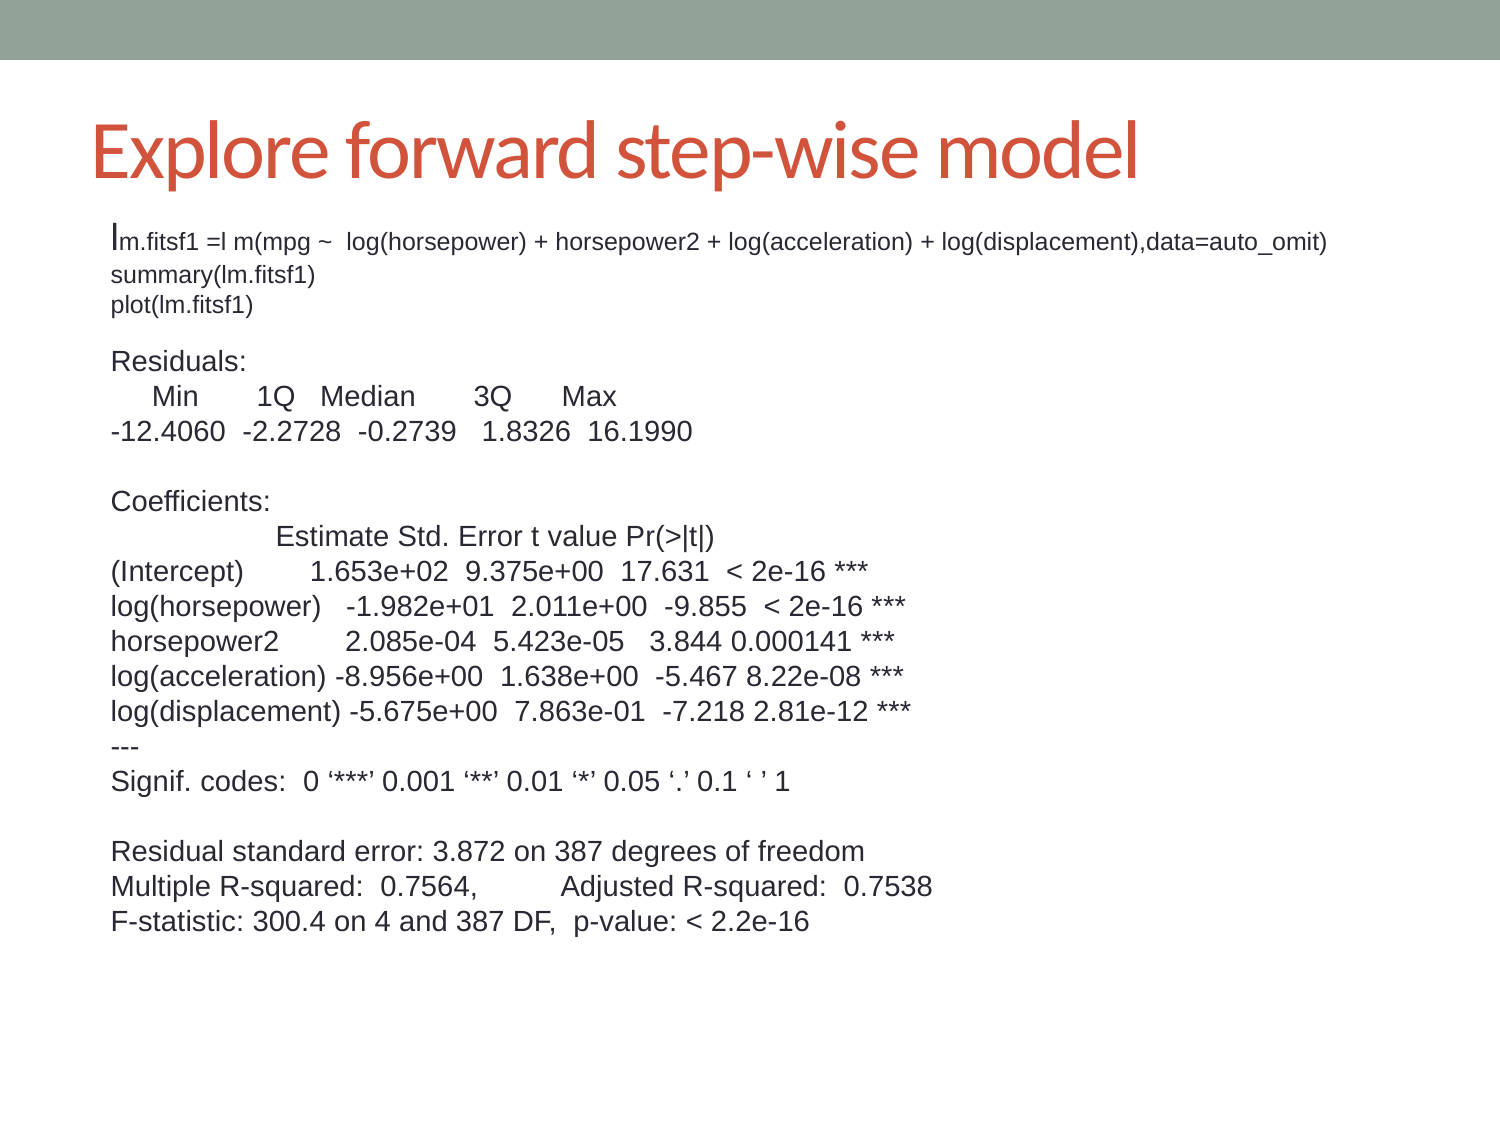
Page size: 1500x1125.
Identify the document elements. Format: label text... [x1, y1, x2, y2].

text_box lm.fitsf1 =l m(mpg ~ log(horsepower) + horsepower2 + log(acceleration) + log(displacement),data=auto_omit) summary(lm.fitsf1) plot(lm.fitsf1) [95, 205, 1450, 326]
title Explore forward step-wise model [75, 84, 1500, 206]
text_box Residuals: Min 1Q Median 3Q Max -12.4060 -2.2728 -0.2739 1.8326 16.1990 Coefficients: Estimate Std. Error t value Pr(>|t|) (Intercept) 1.653e+02 9.375e+00 17.631 < 2e-16 *** log(horsepower) -1.982e+01 2.011e+00 -9.855 < 2e-16 *** horsepower2 2.085e-04 5.423e-05 3.844 0.000141 *** log(acceleration) -8.956e+00 1.638e+00 -5.467 8.22e-08 *** log(displacement) -5.675e+00 7.863e-01 -7.218 2.81e-12 *** --- Signif. codes: 0 ‘***’ 0.001 ‘**’ 0.01 ‘*’ 0.05 ‘.’ 0.1 ‘ ’ 1 Residual standard error: 3.872 on 387 degrees of freedom Multiple R-squared: 0.7564, Adjusted R-squared: 0.7538 F-statistic: 300.4 on 4 and 387 DF, p-value: < 2.2e-16 [95, 335, 1471, 945]
